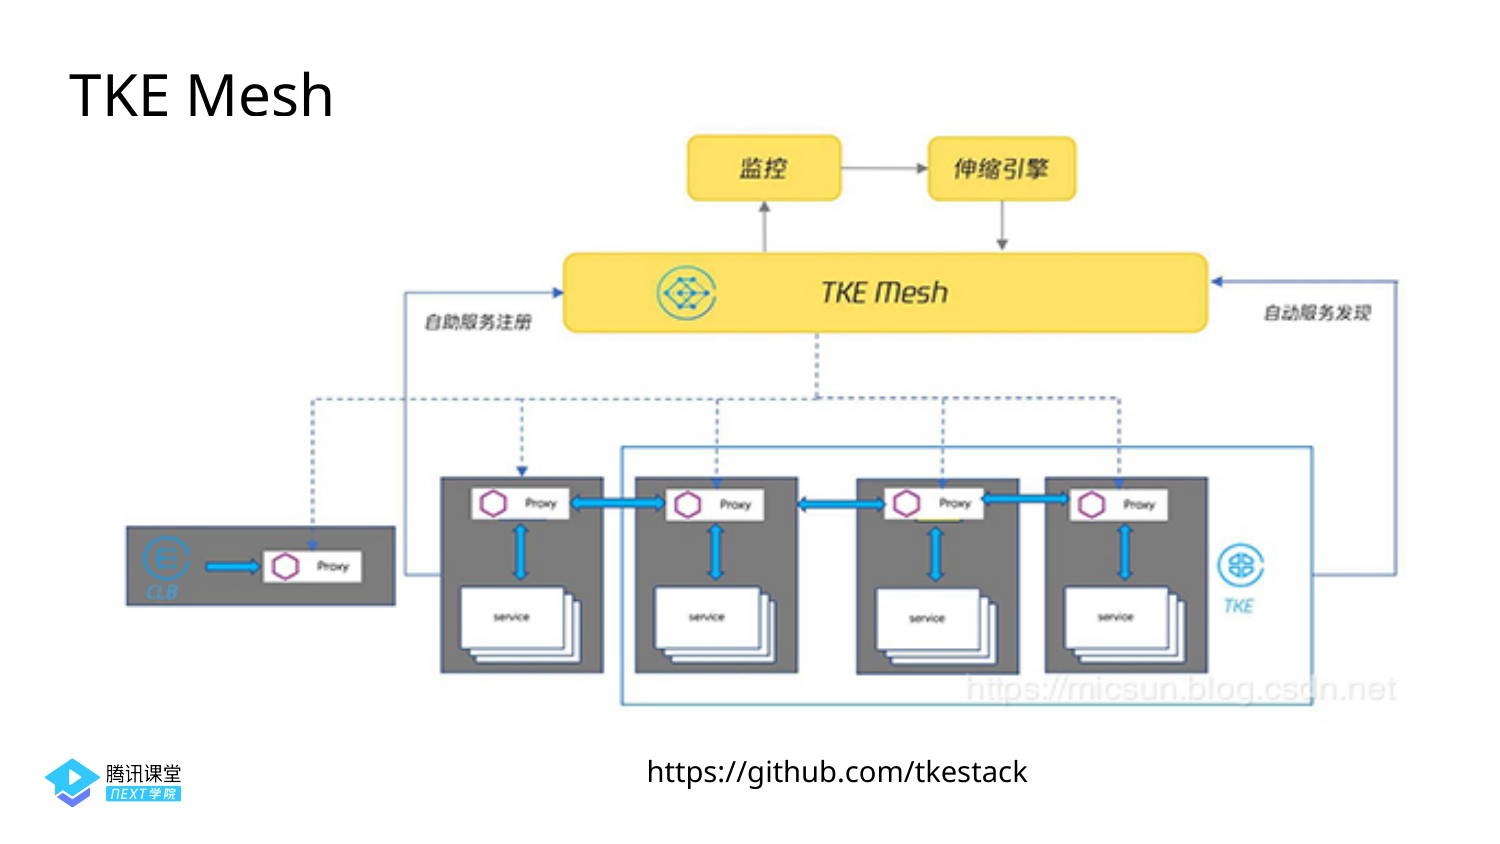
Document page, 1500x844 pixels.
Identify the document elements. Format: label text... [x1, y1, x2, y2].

title TKE Mesh [54, 16, 1349, 180]
text_box https://github.com/tkestack [631, 745, 1051, 796]
picture [41, 744, 186, 817]
picture [103, 116, 1418, 727]
